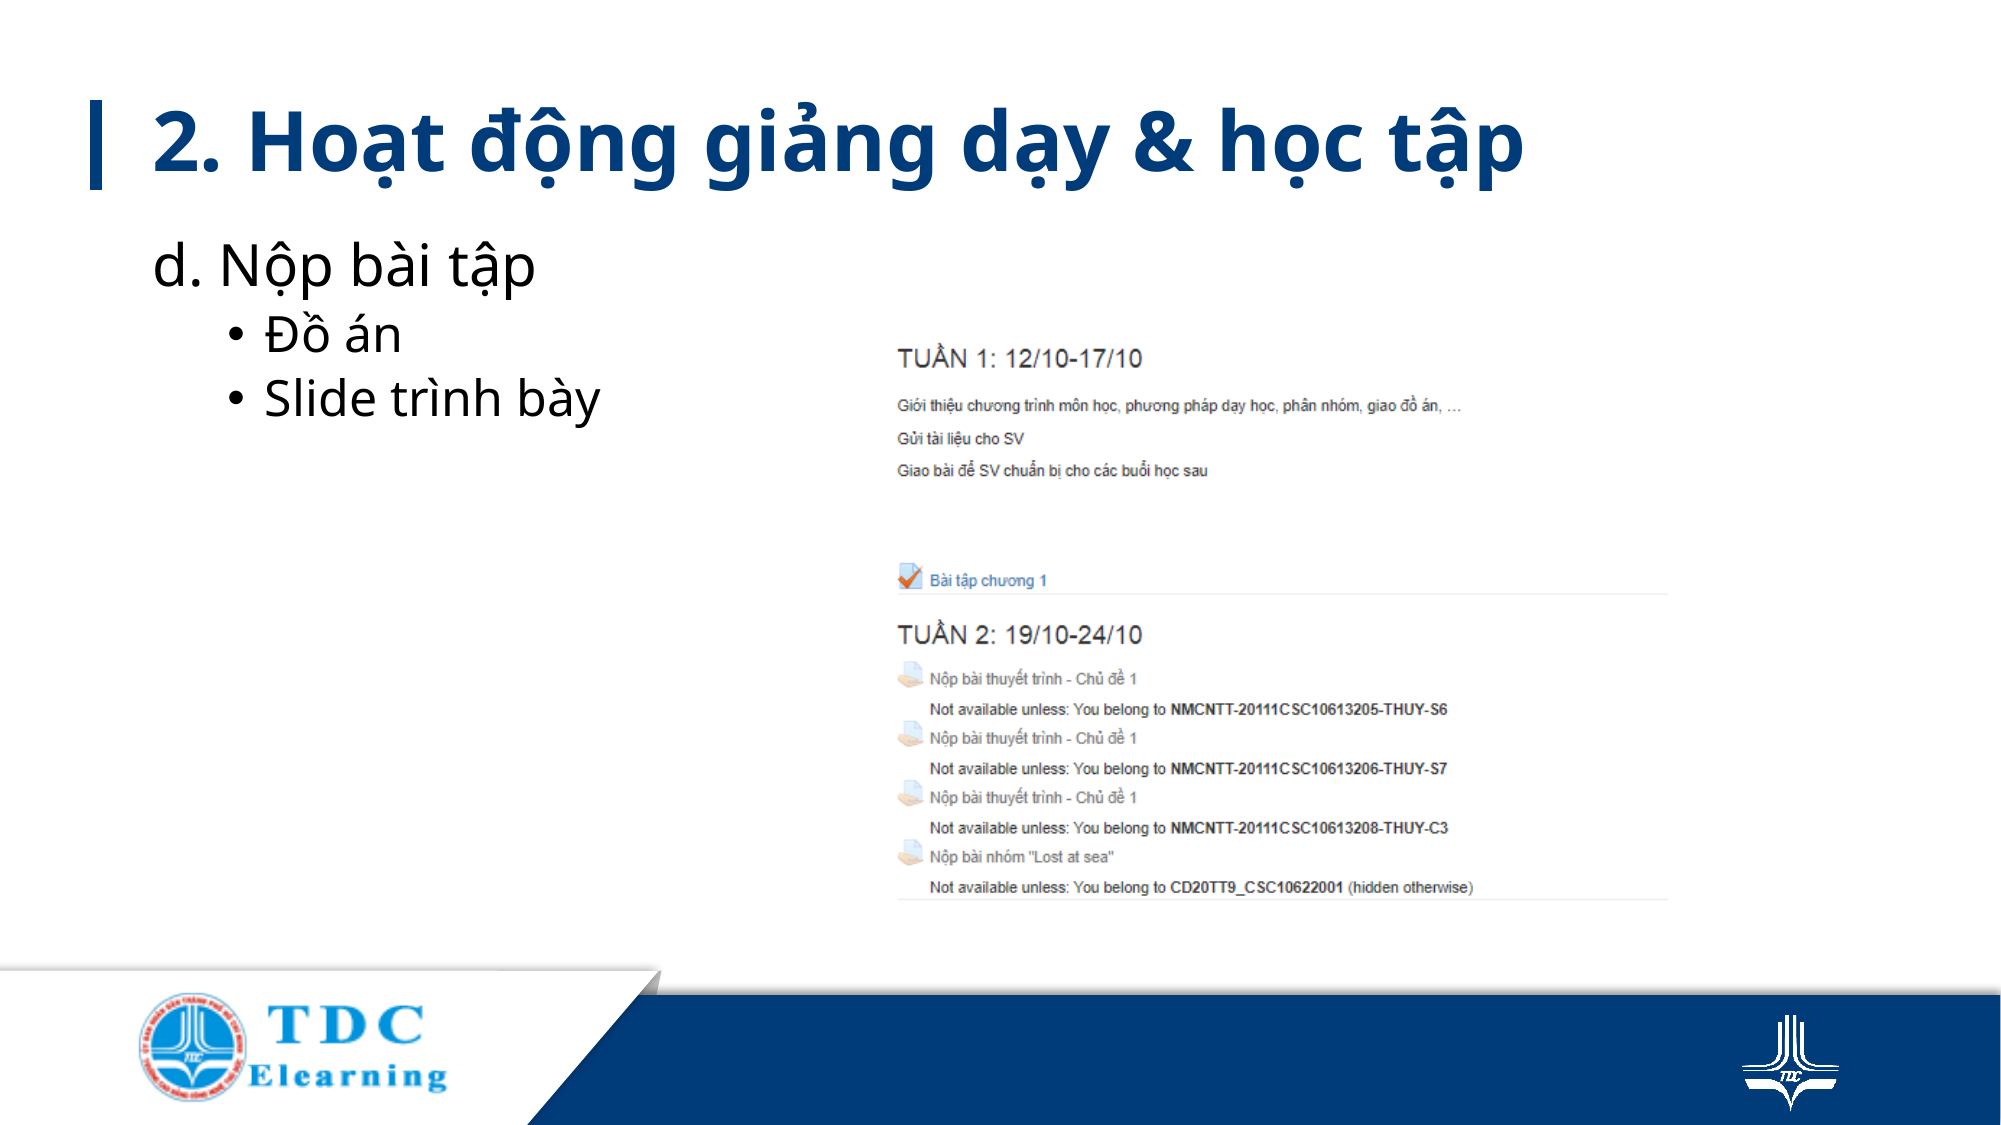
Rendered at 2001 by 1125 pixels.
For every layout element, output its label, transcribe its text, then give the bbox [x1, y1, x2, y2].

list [836, 323, 1668, 922]
list d. Nộp bài tập Đồ án Slide trình bày [137, 232, 988, 884]
picture [137, 991, 450, 1107]
title 2. Hoạt động giảng dạy & học tập [137, 57, 1863, 232]
picture [1742, 1015, 1839, 1112]
